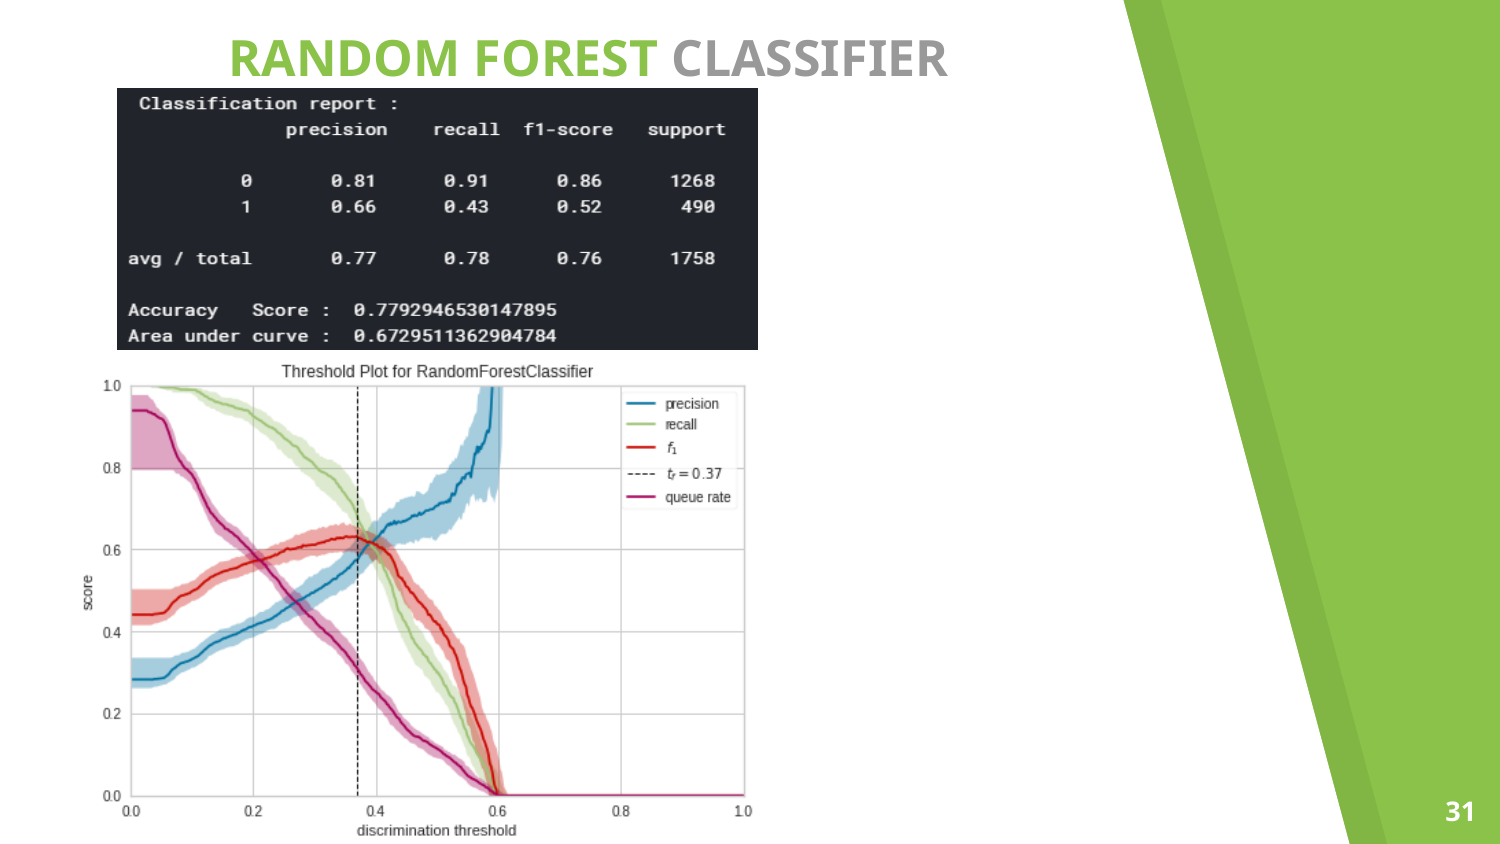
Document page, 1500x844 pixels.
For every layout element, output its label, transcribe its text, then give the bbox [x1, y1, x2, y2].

picture [68, 88, 788, 844]
text_box RANDOM FOREST CLASSIFIER [213, 11, 1108, 122]
slide_number ‹#› [1401, 779, 1492, 844]
